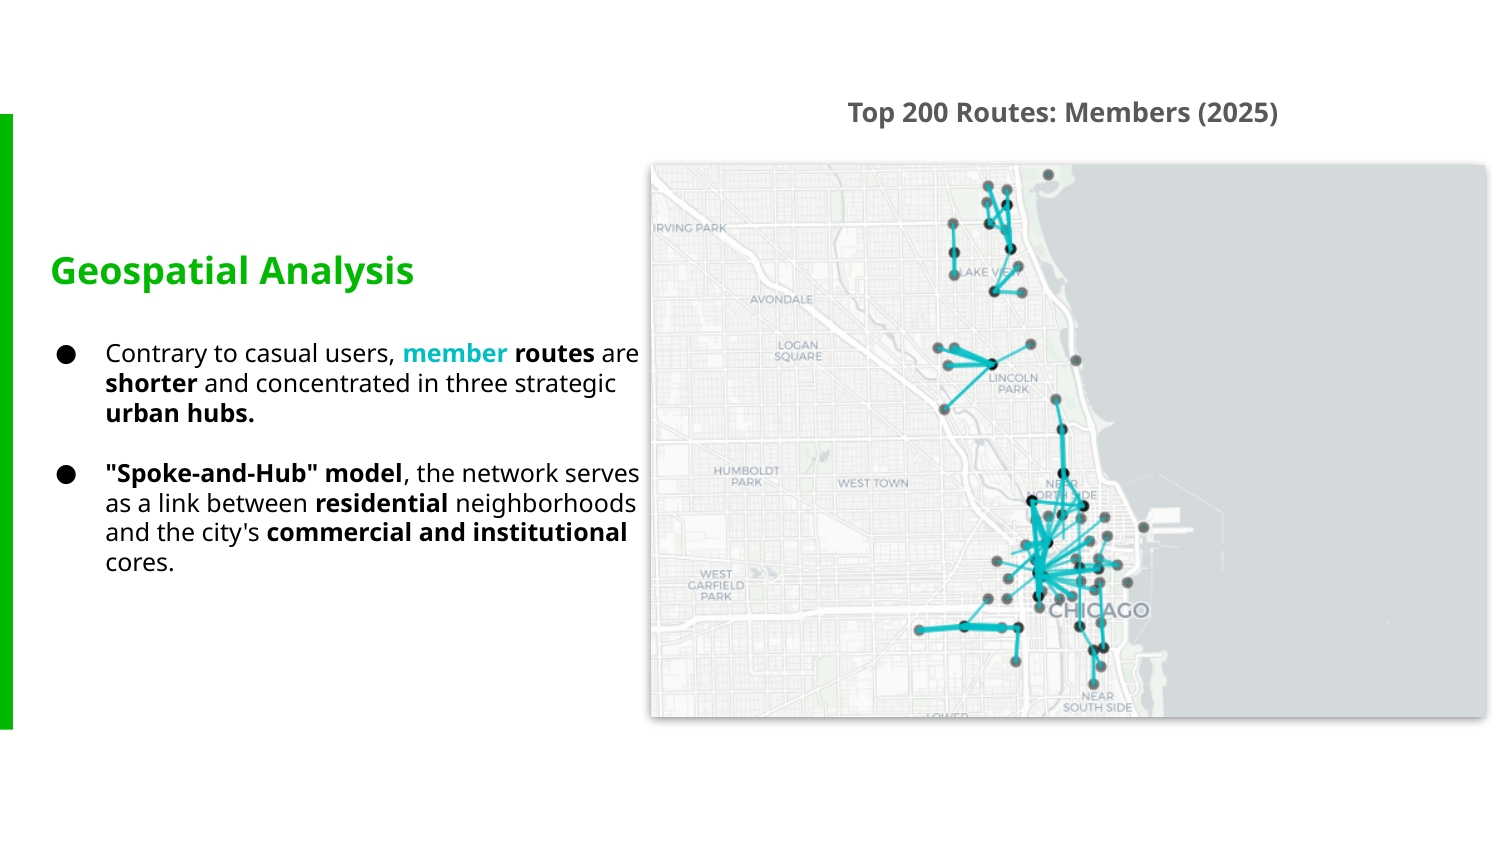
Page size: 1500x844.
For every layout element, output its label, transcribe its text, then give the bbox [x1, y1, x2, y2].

text_box [0, 114, 13, 730]
picture [651, 165, 1486, 718]
text_box Geospatial Analysis Contrary to casual users, member routes are shorter and concentrated in three strategic urban hubs. "Spoke-and-Hub" model, the network serves as a link between residential neighborhoods and the city's commercial and institutional cores. [15, 101, 666, 753]
text_box Top 200 Routes: Members (2025) [625, 80, 1500, 180]
